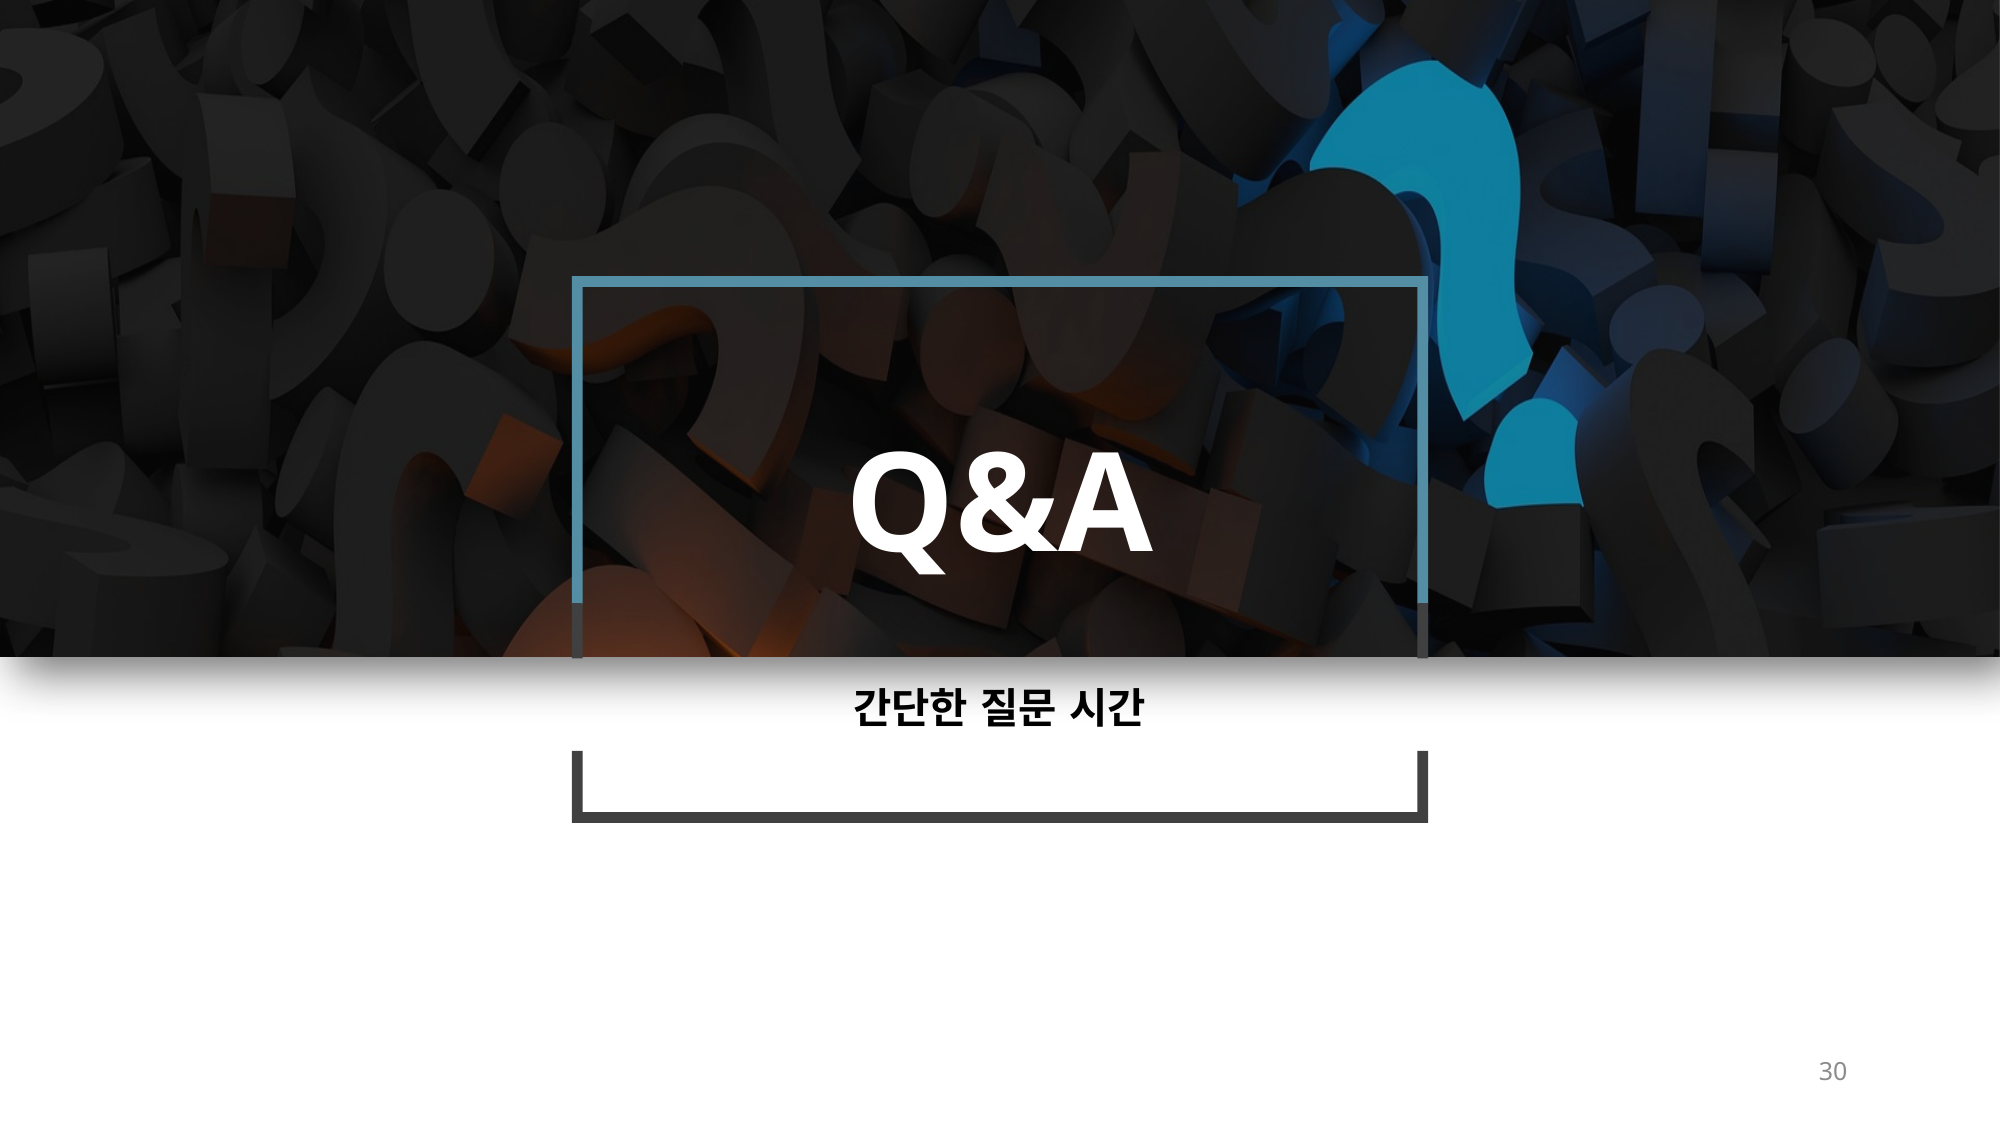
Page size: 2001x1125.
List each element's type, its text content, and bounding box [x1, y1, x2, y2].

slide_number 30 [1412, 1042, 1863, 1103]
picture [0, 0, 2000, 658]
text_box [571, 750, 1429, 824]
text_box 간단한 질문 시간 [535, 667, 1465, 740]
